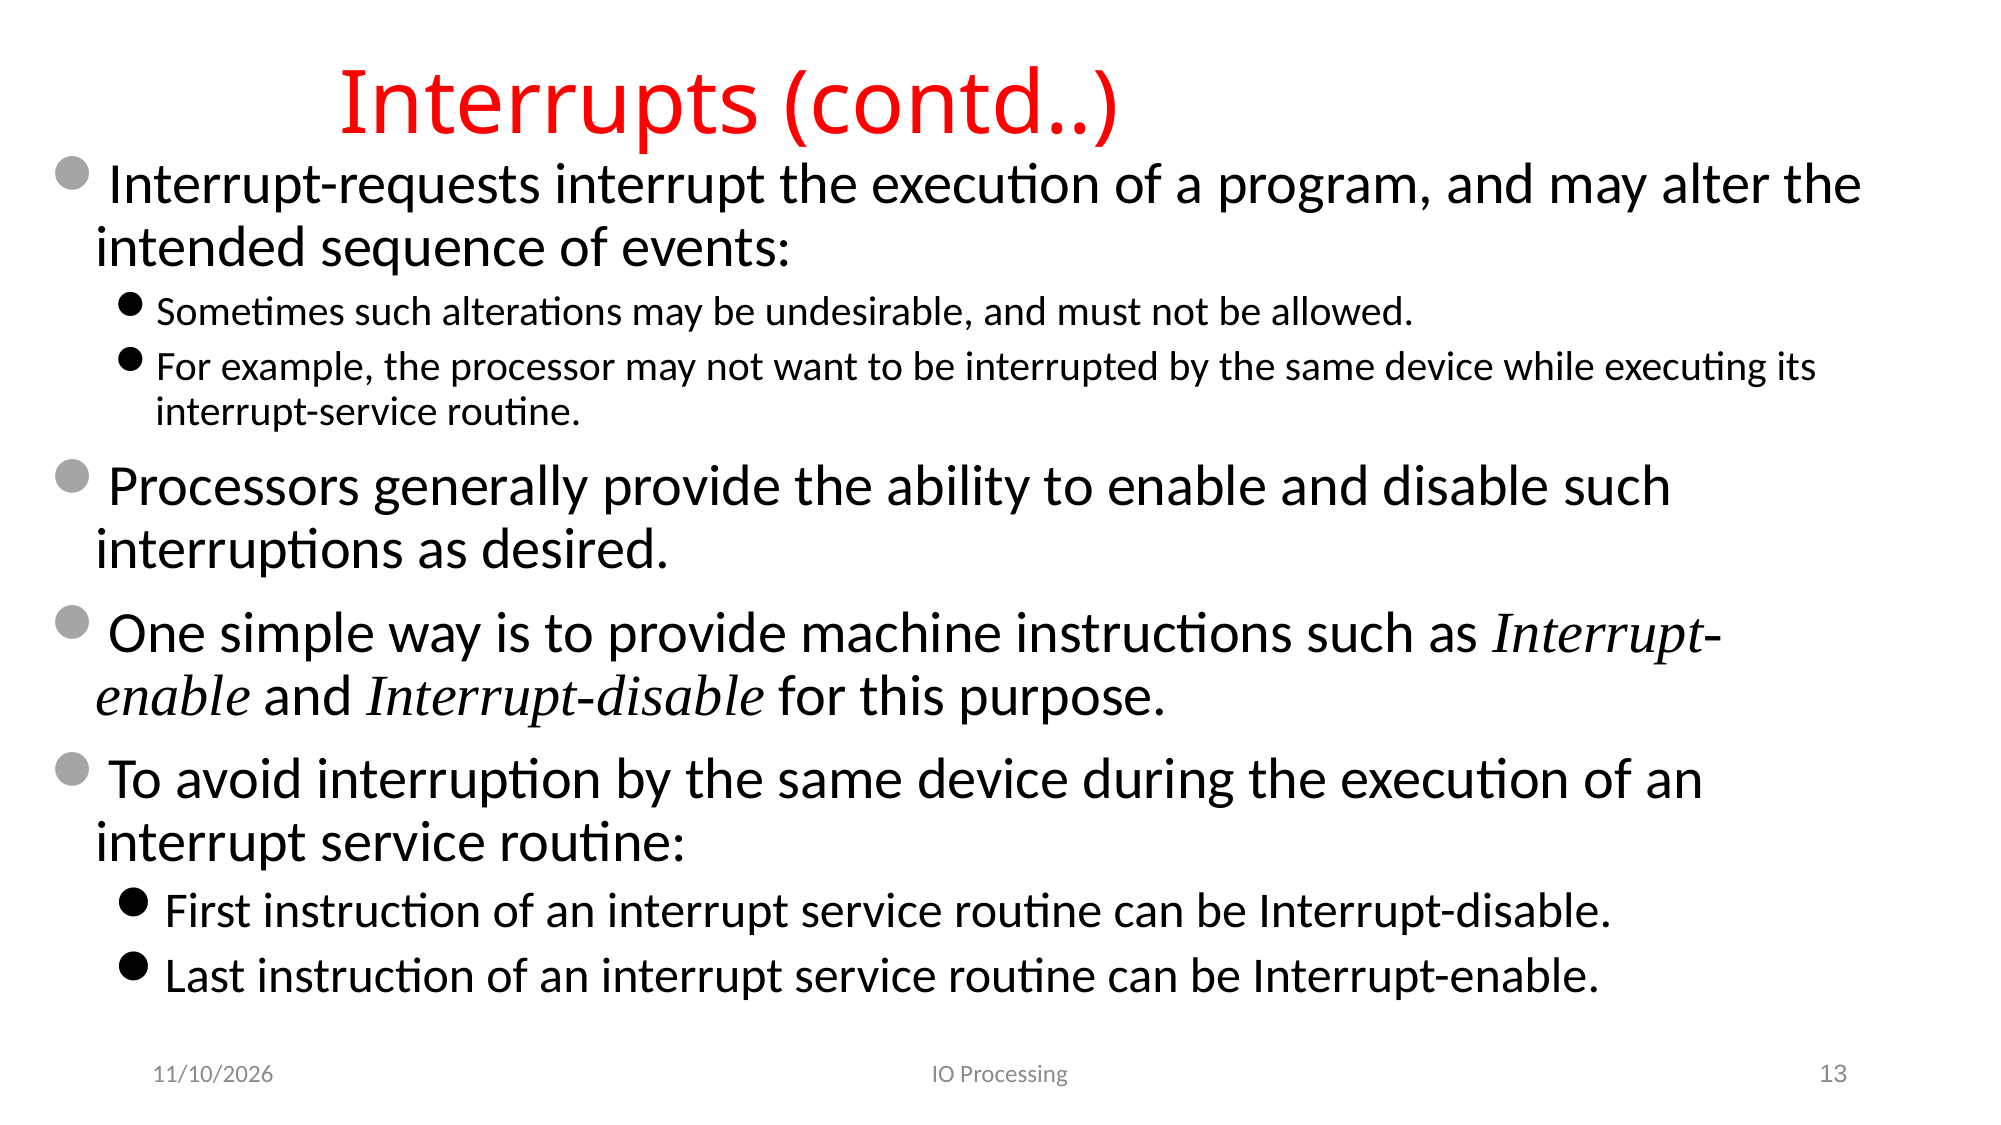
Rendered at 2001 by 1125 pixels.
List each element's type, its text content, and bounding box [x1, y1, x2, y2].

slide_number 13 [1412, 1042, 1863, 1103]
list Interrupt-requests interrupt the execution of a program, and may alter the intended sequence of events: Sometimes such alterations may be undesirable, and must not be allowed. For example, the processor may not want to be interrupted by the same device while executing its interrupt-service routine. Processors generally provide the ability to enable and disable such interruptions as desired. One simple way is to provide machine instructions such as Interrupt-enable and Interrupt-disable for this purpose. To avoid interruption by the same device during the execution of an interrupt service routine: First instruction of an interrupt service routine can be Interrupt-disable. Last instruction of an interrupt service routine can be Interrupt-enable. [35, 145, 1884, 1063]
footer IO Processing [662, 1042, 1338, 1103]
title Interrupts (contd..) [324, 50, 1675, 145]
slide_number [137, 1042, 588, 1103]
